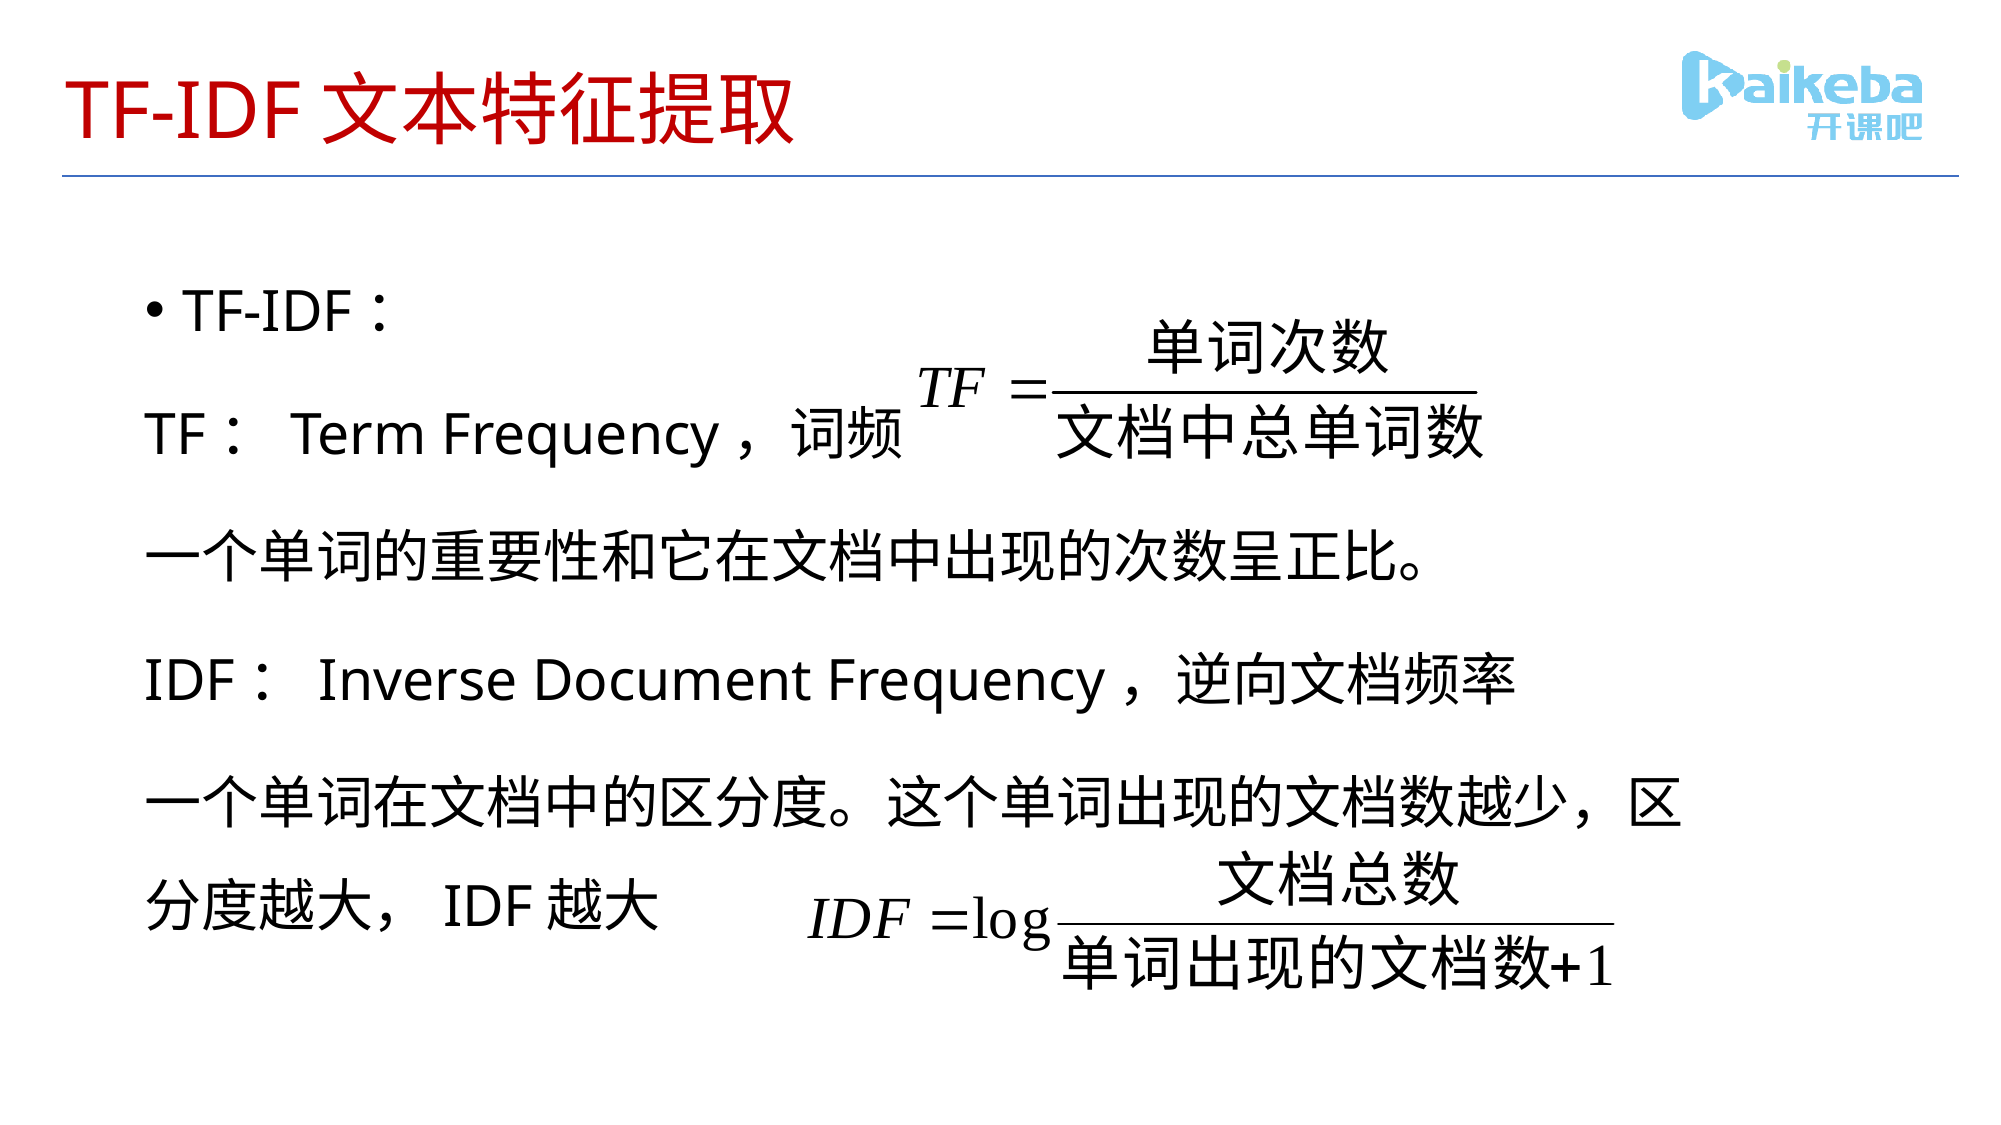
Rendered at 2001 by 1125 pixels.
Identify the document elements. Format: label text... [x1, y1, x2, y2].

title TF-IDF文本特征提取 [57, 59, 1728, 167]
list TF-IDF： TF：Term Frequency，词频 一个单词的重要性和它在文档中出现的次数呈正比。 IDF：Inverse Document Frequency，逆向文档频率 一个单词在文档中的区分度。这个单词出现的文档数越少，区分度越大，IDF越大 [136, 232, 1737, 948]
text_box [796, 838, 1625, 1004]
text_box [909, 307, 1489, 473]
